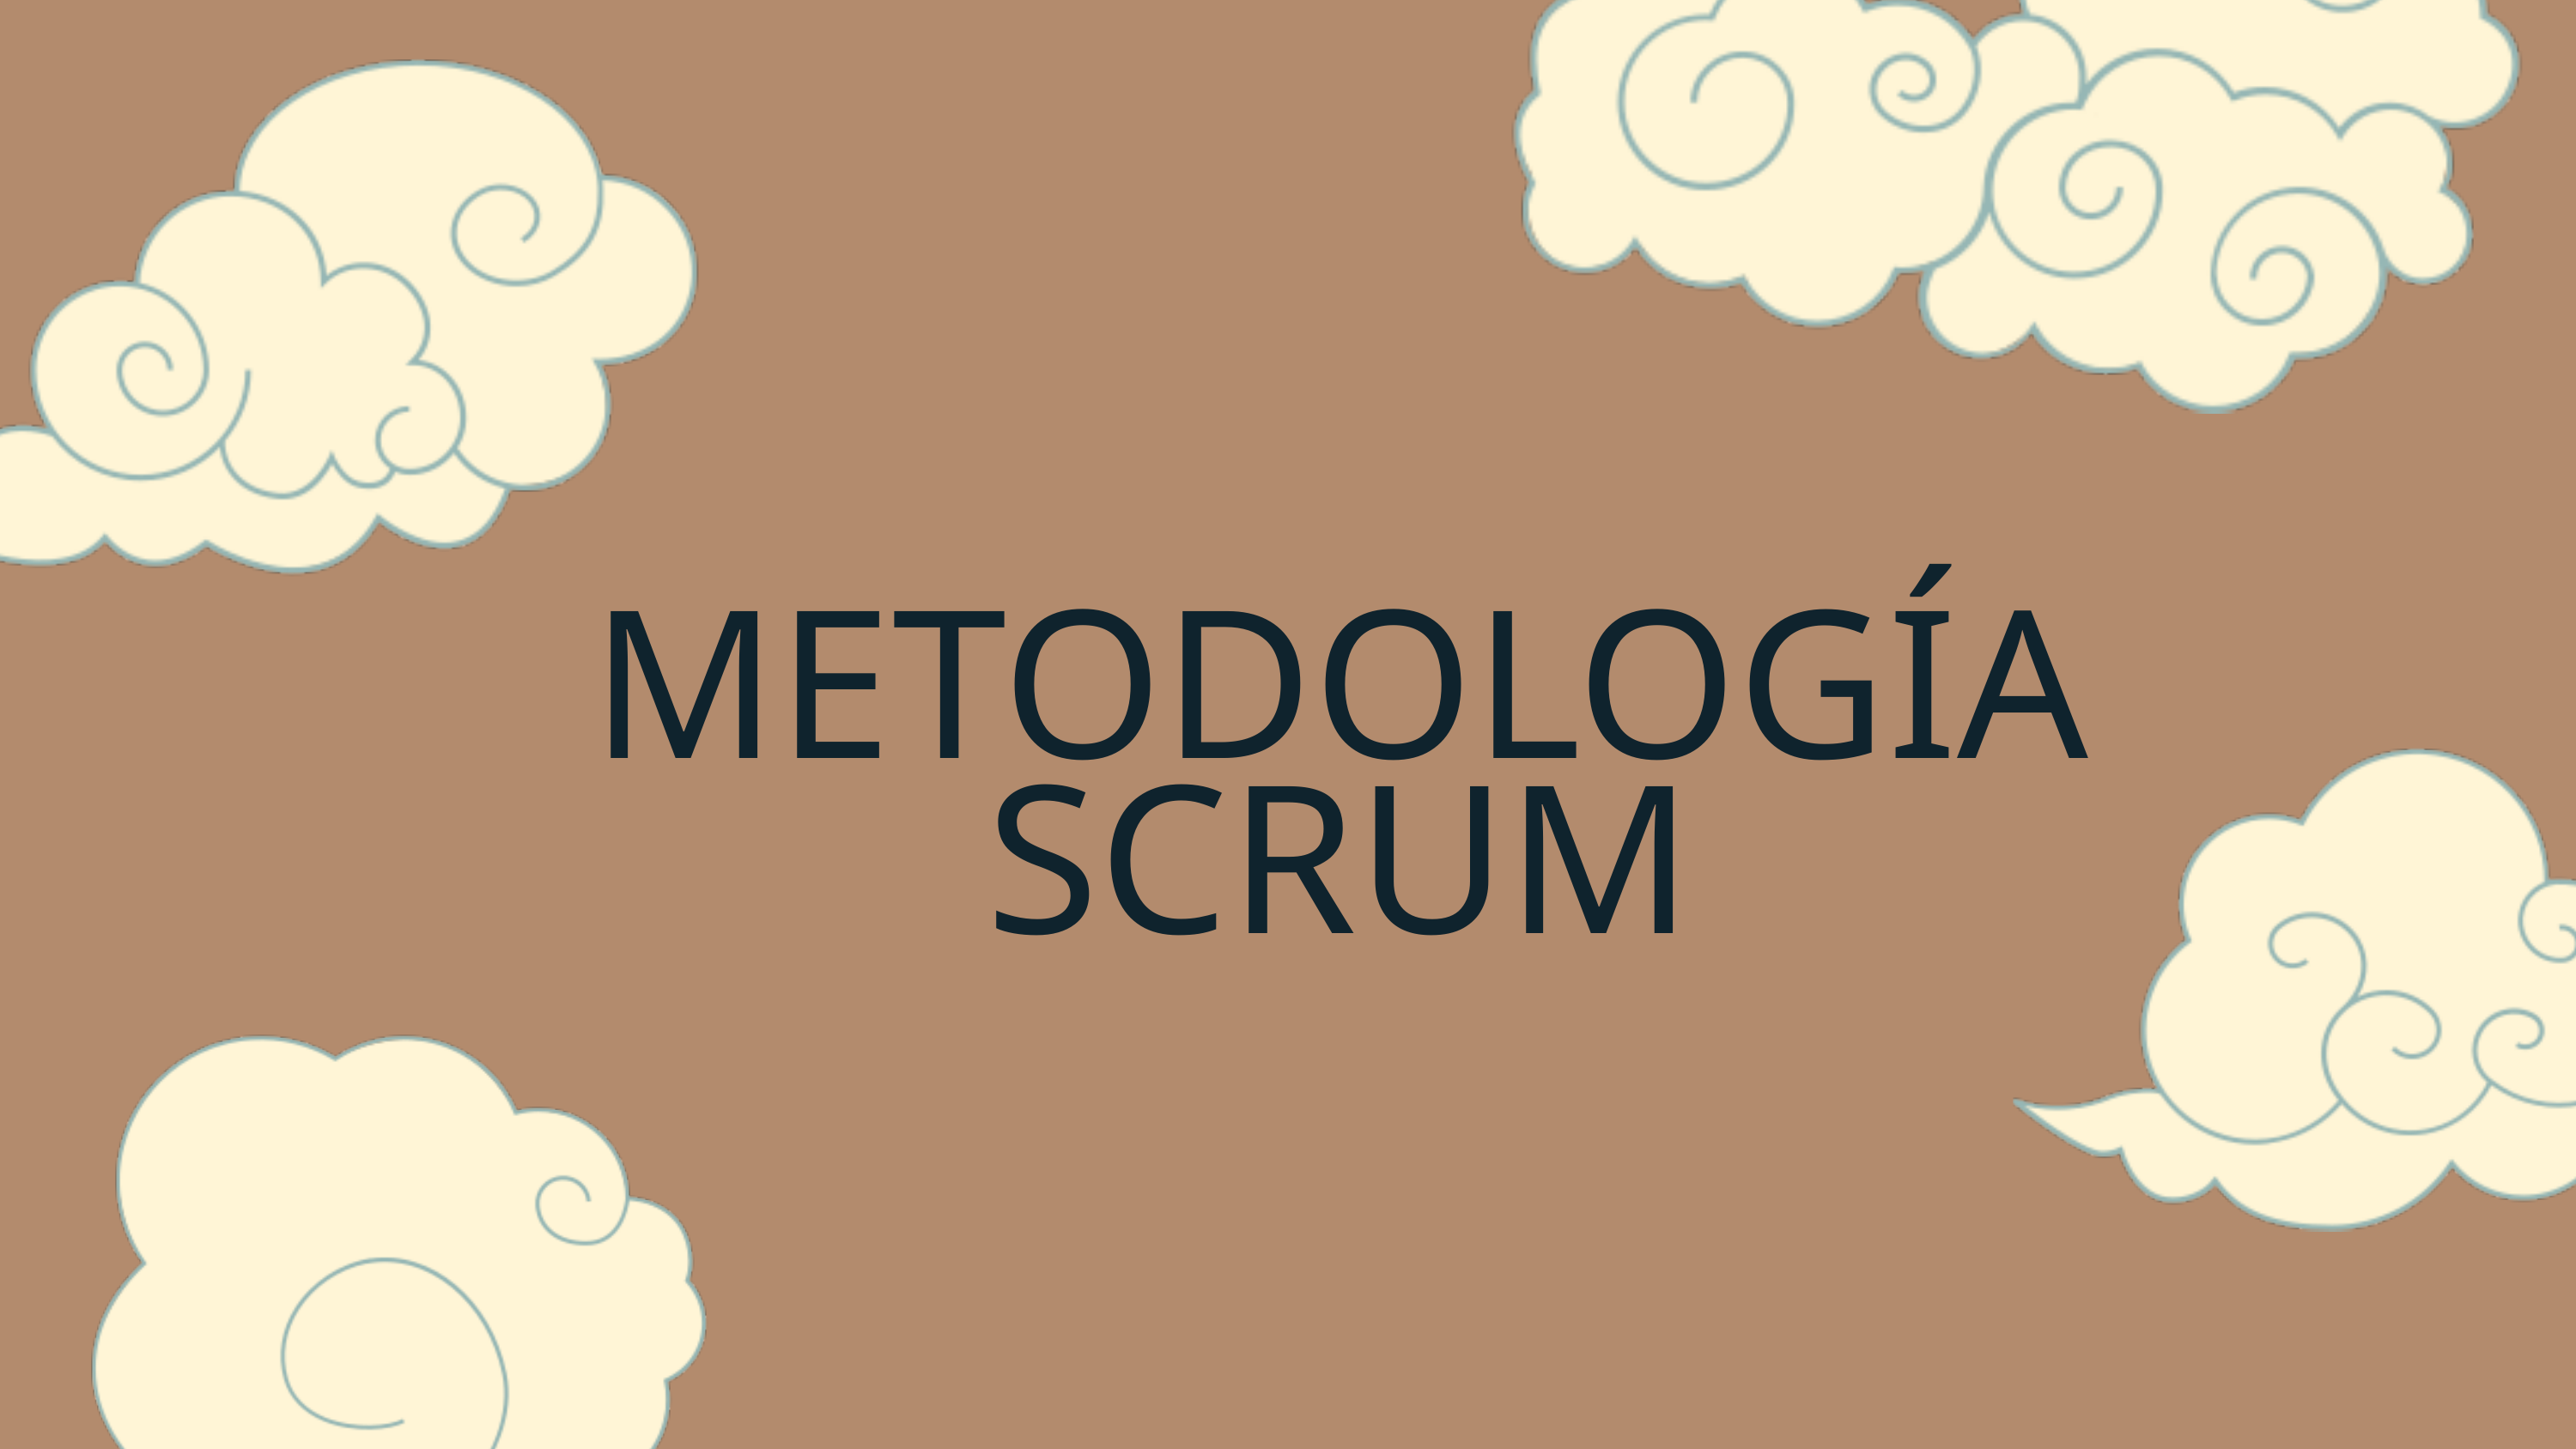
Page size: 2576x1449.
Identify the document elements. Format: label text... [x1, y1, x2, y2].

text_box [2013, 748, 2576, 1232]
text_box [0, 990, 738, 1449]
text_box [0, 58, 707, 615]
text_box [1498, 0, 2529, 414]
text_box METODOLOGÍA SCRUM [392, 625, 2288, 975]
